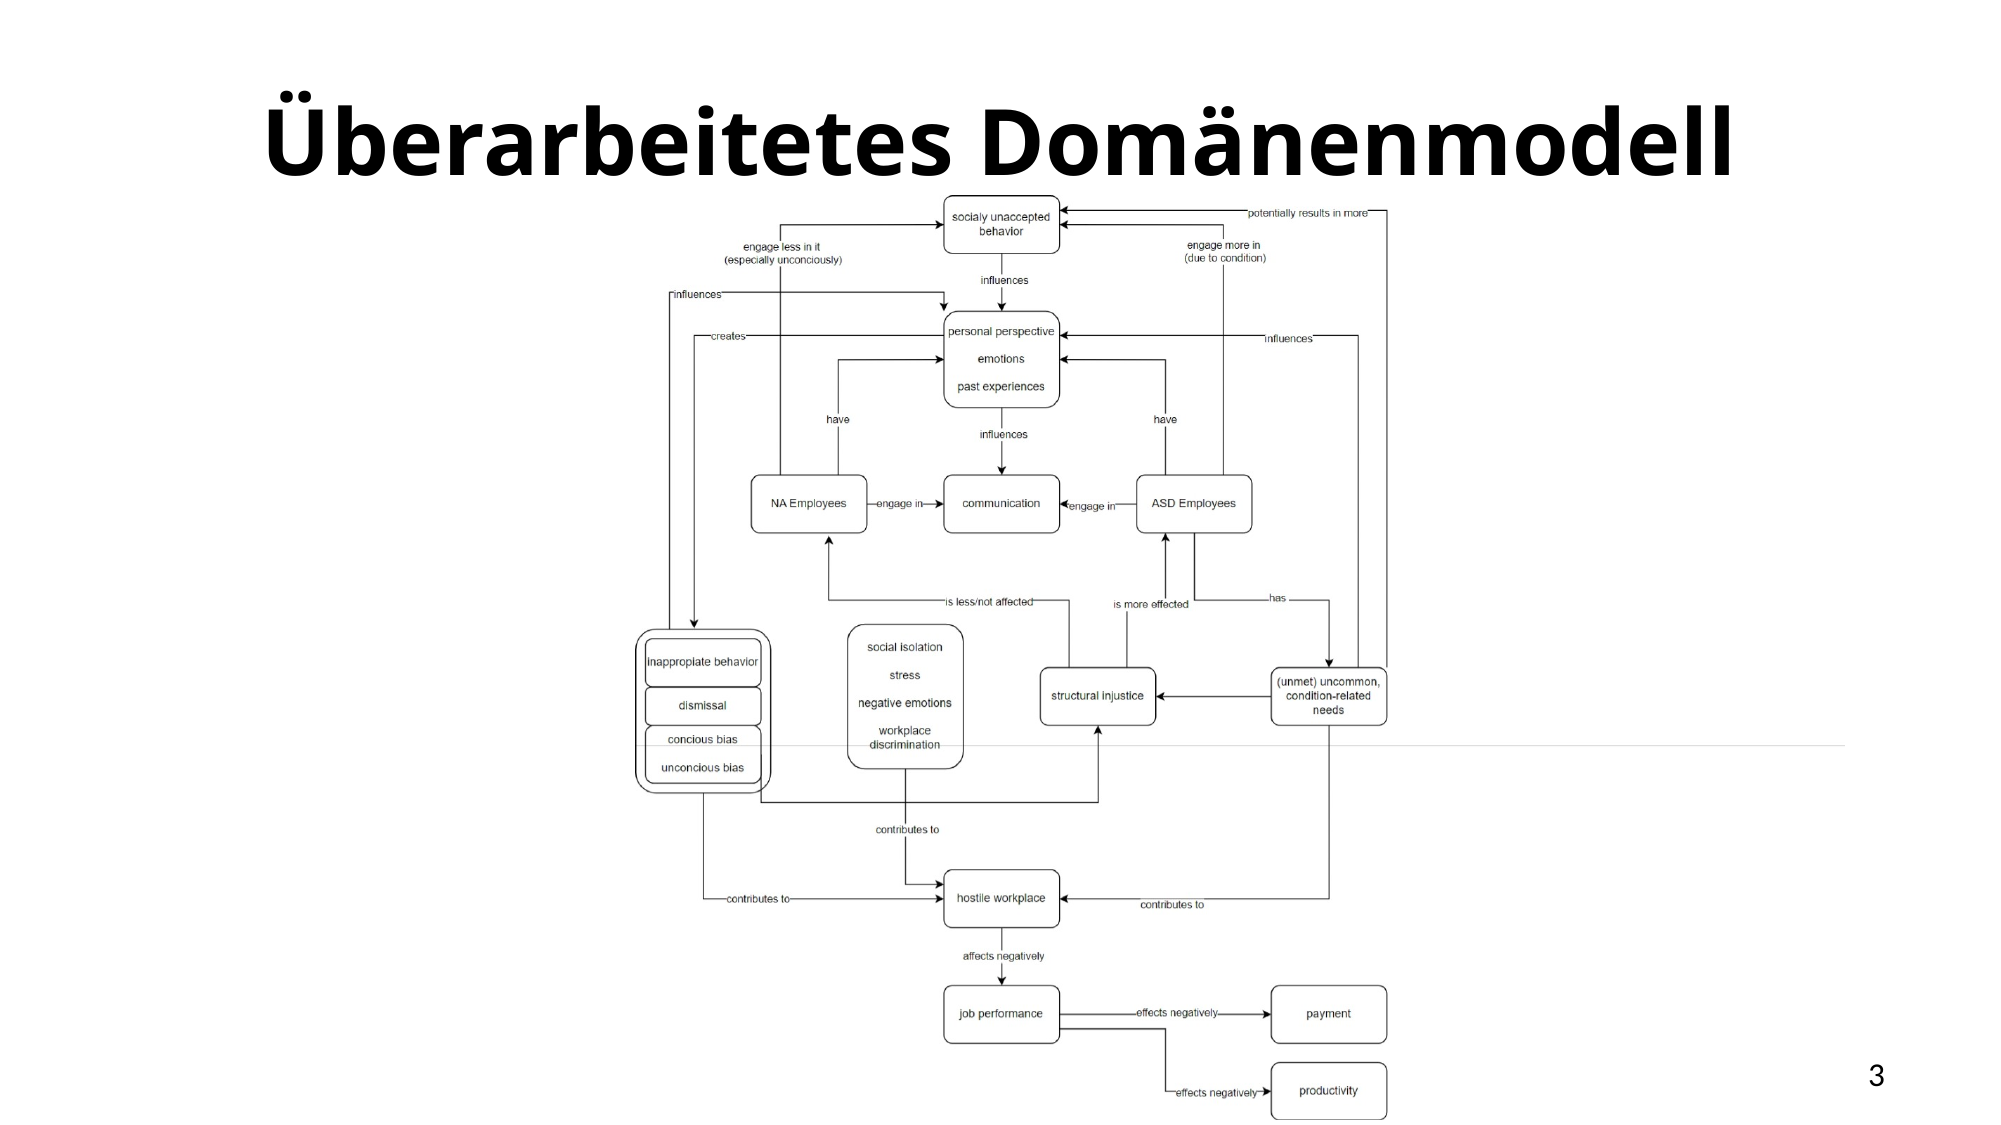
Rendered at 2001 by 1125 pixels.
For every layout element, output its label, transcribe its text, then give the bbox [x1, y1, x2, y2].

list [634, 195, 1845, 1121]
slide_number 3 [1849, 1042, 1900, 1103]
title Überarbeitetes Domänenmodell [99, 45, 1900, 233]
